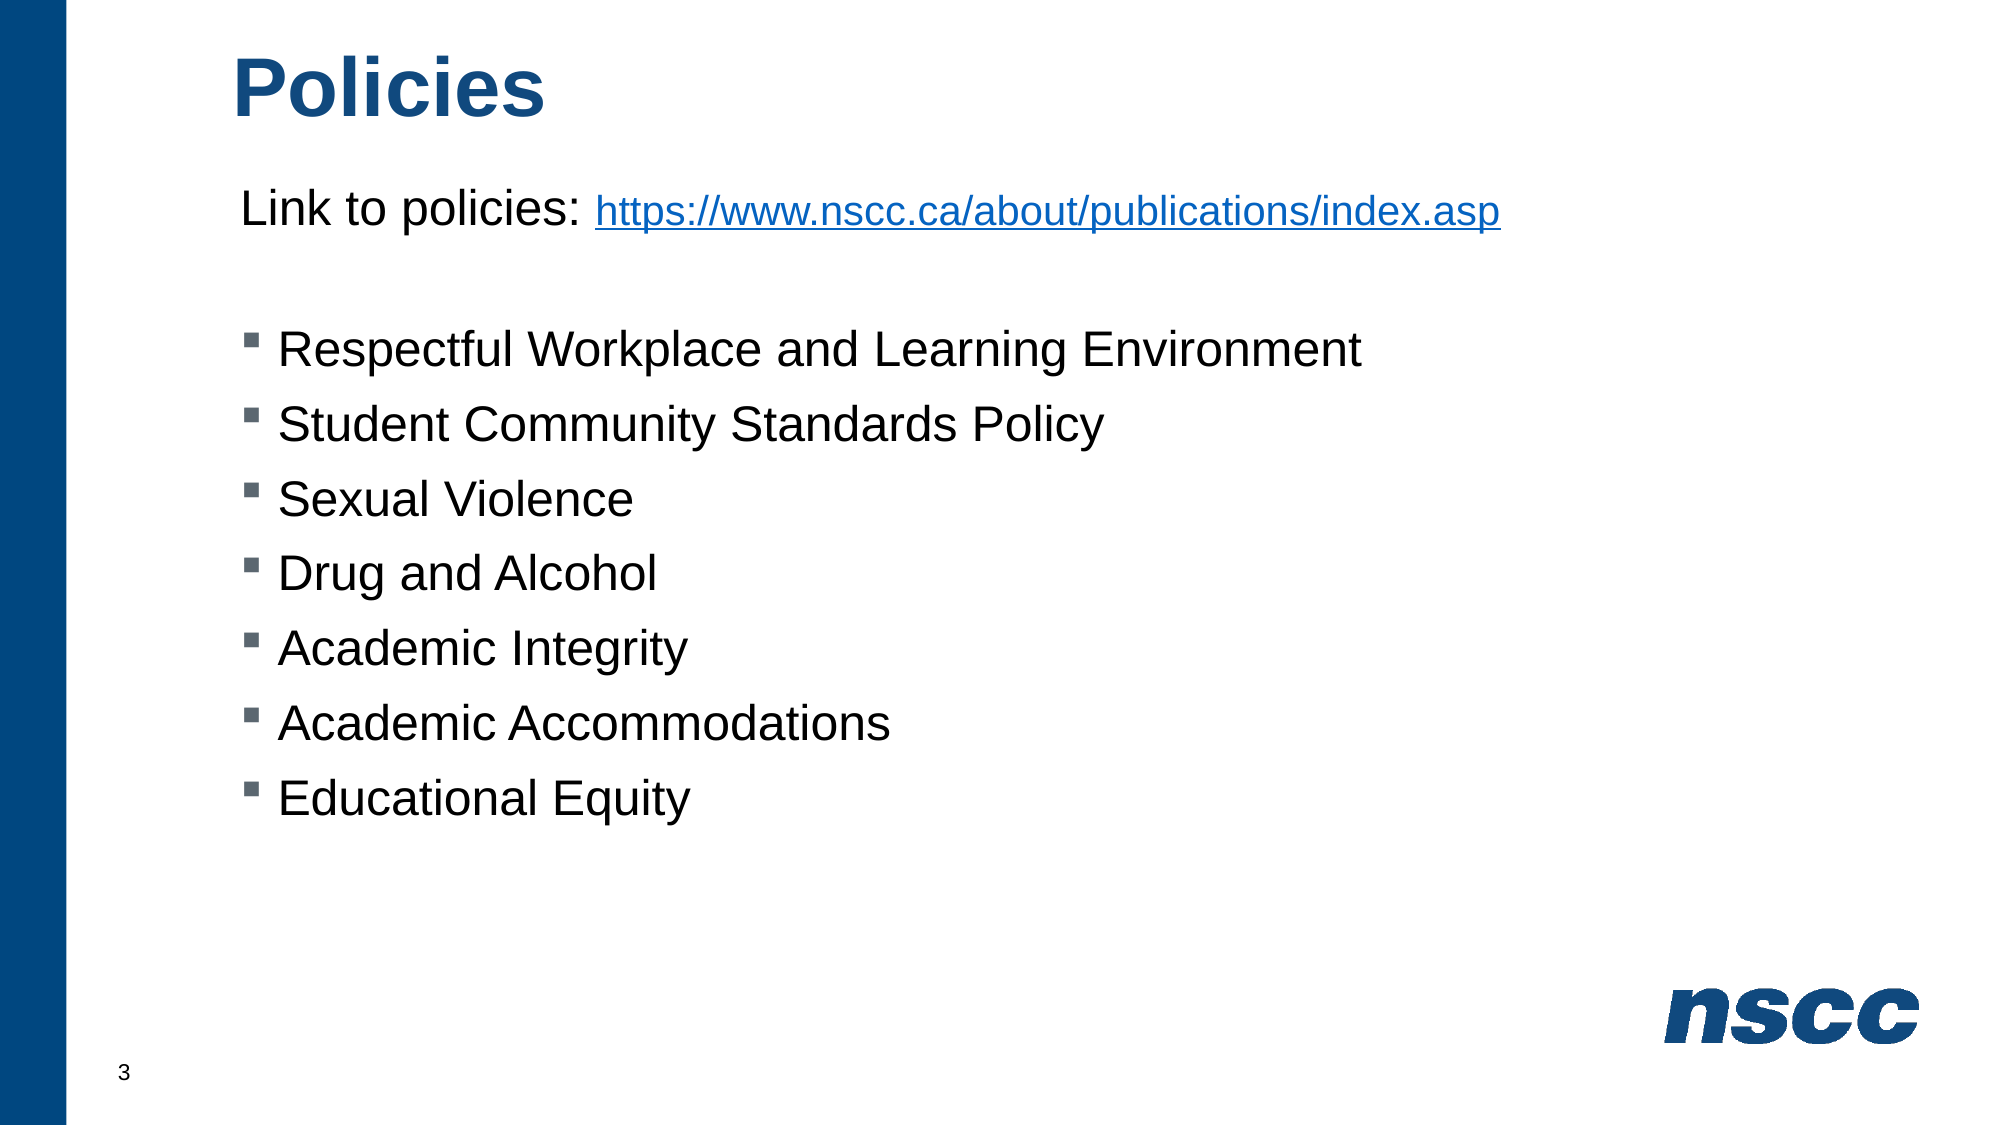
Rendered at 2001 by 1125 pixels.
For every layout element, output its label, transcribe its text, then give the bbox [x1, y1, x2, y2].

slide_number 3 [103, 1050, 189, 1111]
picture [1662, 986, 1921, 1046]
title Policies [225, 32, 559, 134]
list Link to policies: https://www.nscc.ca/about/publications/index.asp Respectful Workplace and Learning Environment Student Community Standards Policy Sexual Violence Drug and Alcohol Academic Integrity Academic Accommodations Educational Equity [225, 174, 1849, 930]
